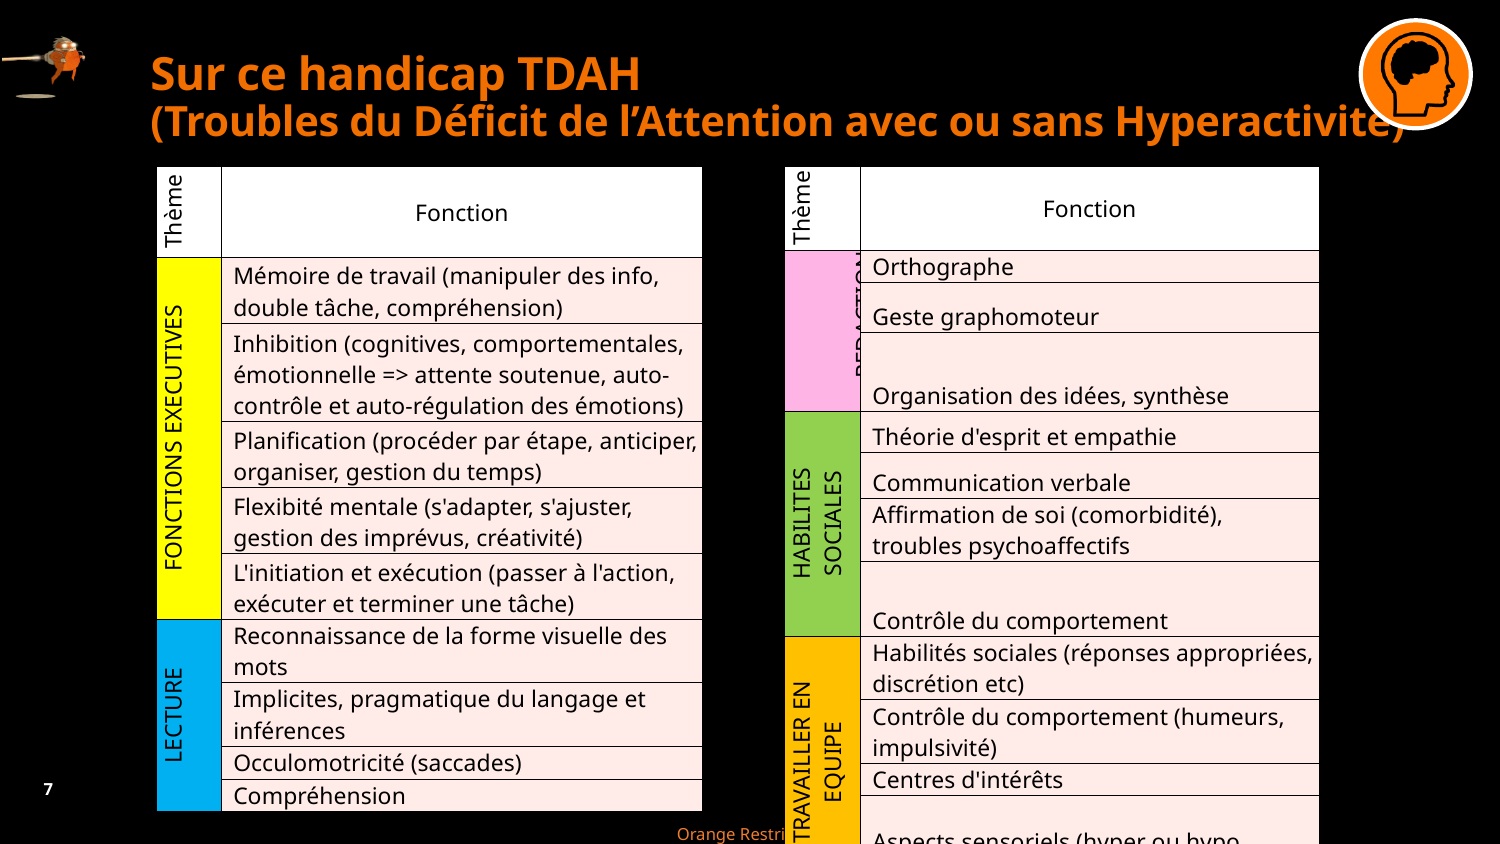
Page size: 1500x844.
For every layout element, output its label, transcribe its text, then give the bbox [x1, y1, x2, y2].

table_cell HABILITES SOCIALES [785, 412, 860, 636]
table_cell Habilités sociales (réponses appropriées, discrétion etc) [861, 637, 1319, 699]
table_cell Occulomotricité (saccades) [222, 747, 702, 779]
table_cell Planification (procéder par étape, anticiper, organiser, gestion du temps) [222, 422, 702, 487]
table_cell FONCTIONS EXECUTIVES [157, 258, 221, 619]
table_cell LECTURE [157, 620, 221, 811]
table_cell L'initiation et exécution (passer à l'action, exécuter et terminer une tâche) [222, 554, 702, 619]
table_cell Centres d'intérêts [861, 764, 1319, 795]
table_cell Compréhension [222, 780, 702, 811]
table_cell Communication verbale [861, 453, 1319, 498]
table_cell Théorie d'esprit et empathie [861, 412, 1319, 452]
title Sur ce handicap TDAH (Troubles du Déficit de l’Attention avec ou sans Hyperactivité) [135, 43, 1459, 166]
table_cell Contrôle du comportement [861, 562, 1319, 636]
table_cell Implicites, pragmatique du langage et inférences [222, 683, 702, 746]
table_cell Contrôle du comportement (humeurs, impulsivité) [861, 700, 1319, 763]
table_cell Reconnaissance de la forme visuelle des mots [222, 620, 702, 682]
table_cell Mémoire de travail (manipuler des info, double tâche, compréhension) [222, 258, 702, 323]
table_cell Inhibition (cognitives, comportementales, émotionnelle => attente soutenue, auto-contrôle et auto-régulation des émotions) [222, 324, 702, 421]
table_cell Organisation des idées, synthèse [861, 333, 1319, 411]
table_cell Aspects sensoriels (hyper ou hypo sensibilité) [861, 796, 1319, 844]
table_header Thème [785, 167, 860, 250]
table_header Thème [157, 167, 221, 257]
picture [2, 35, 87, 99]
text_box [1360, 19, 1472, 129]
table_cell TRAVAILLER EN EQUIPE [785, 637, 860, 844]
table_header Fonction [861, 167, 1319, 250]
table_cell Geste graphomoteur [861, 283, 1319, 332]
table_cell Affirmation de soi (comorbidité), troubles psychoaffectifs [861, 499, 1319, 561]
table_cell Orthographe [861, 251, 1319, 282]
table_cell REDACTION [785, 251, 860, 411]
table_header Fonction [222, 167, 702, 257]
table_cell Flexibité mentale (s'adapter, s'ajuster, gestion des imprévus, créativité) [222, 488, 702, 553]
